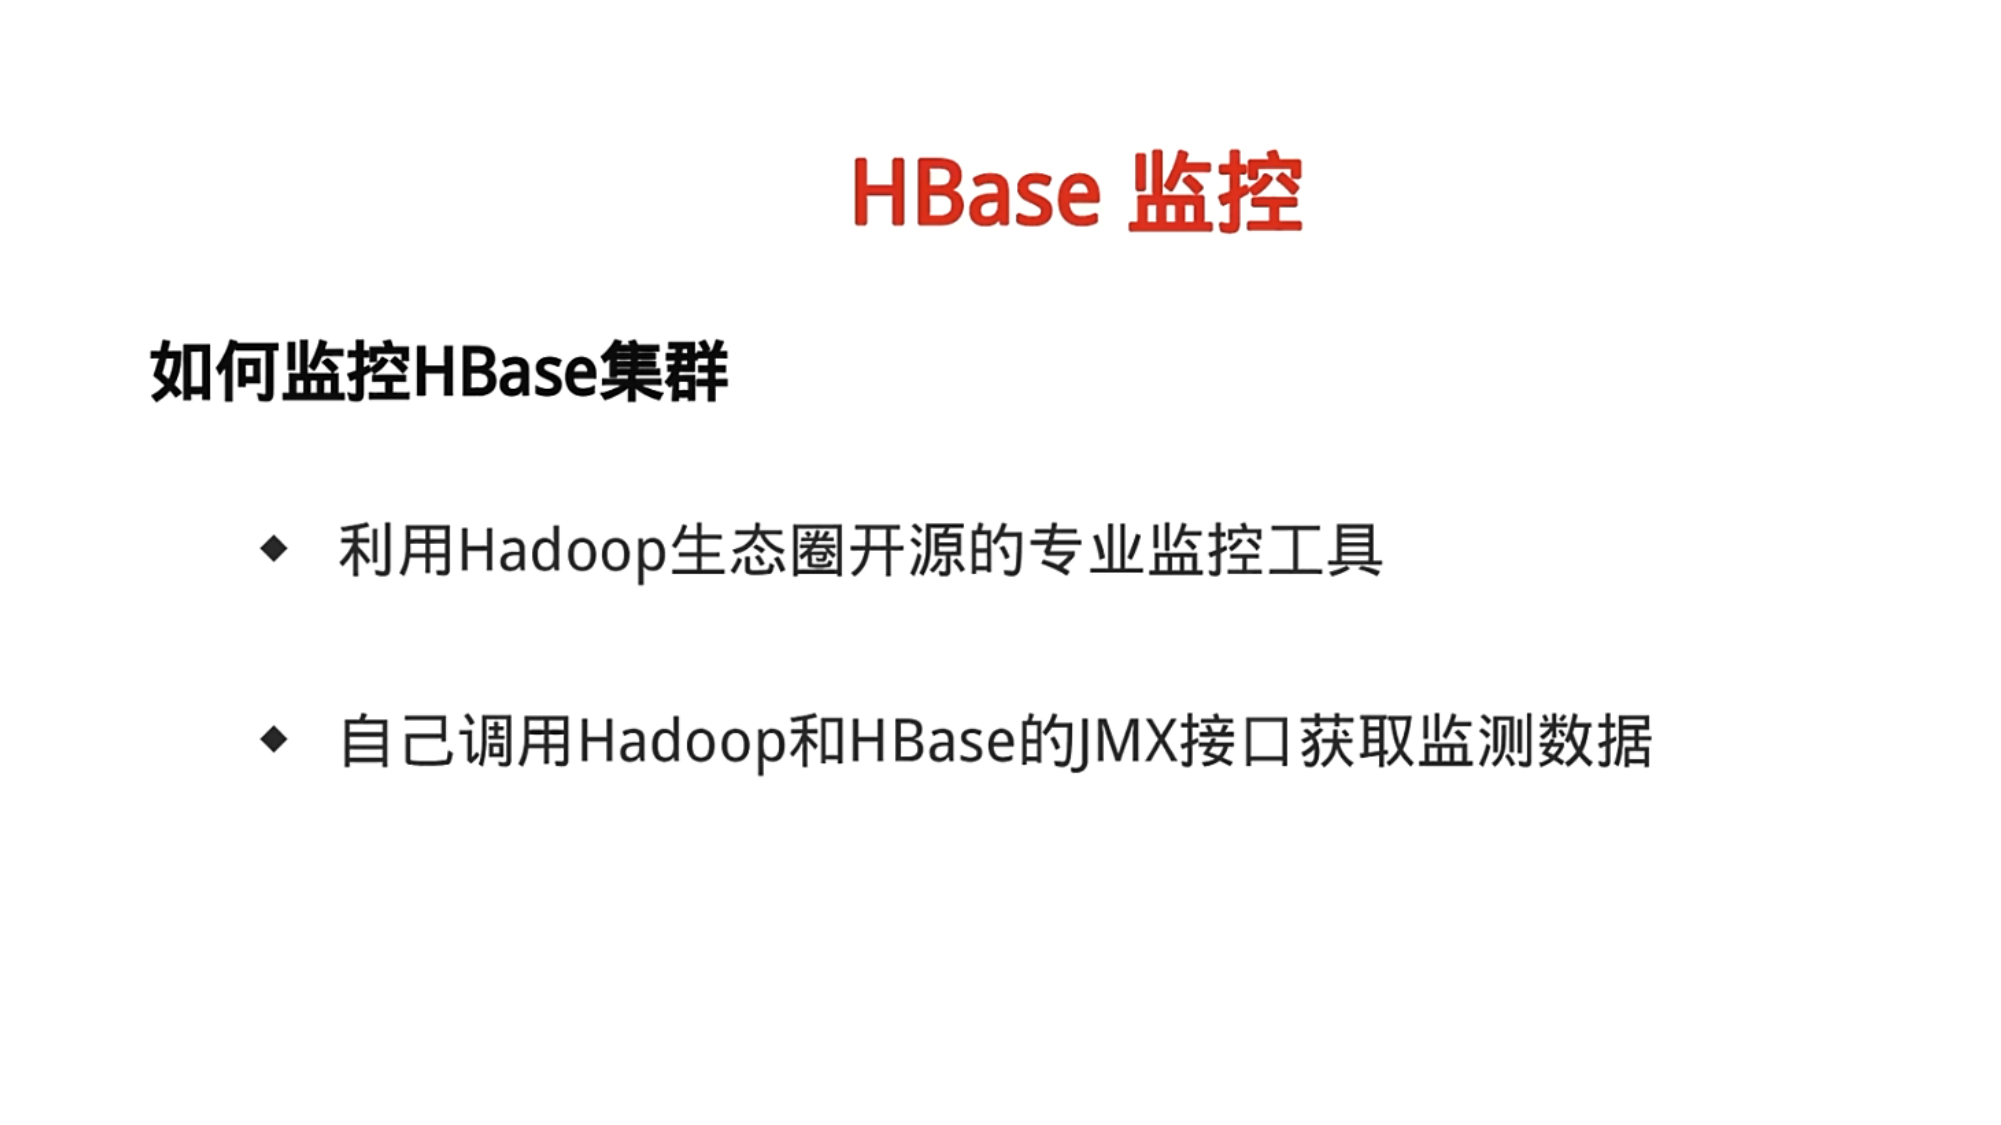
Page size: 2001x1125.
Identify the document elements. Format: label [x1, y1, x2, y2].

picture [76, 87, 1896, 946]
